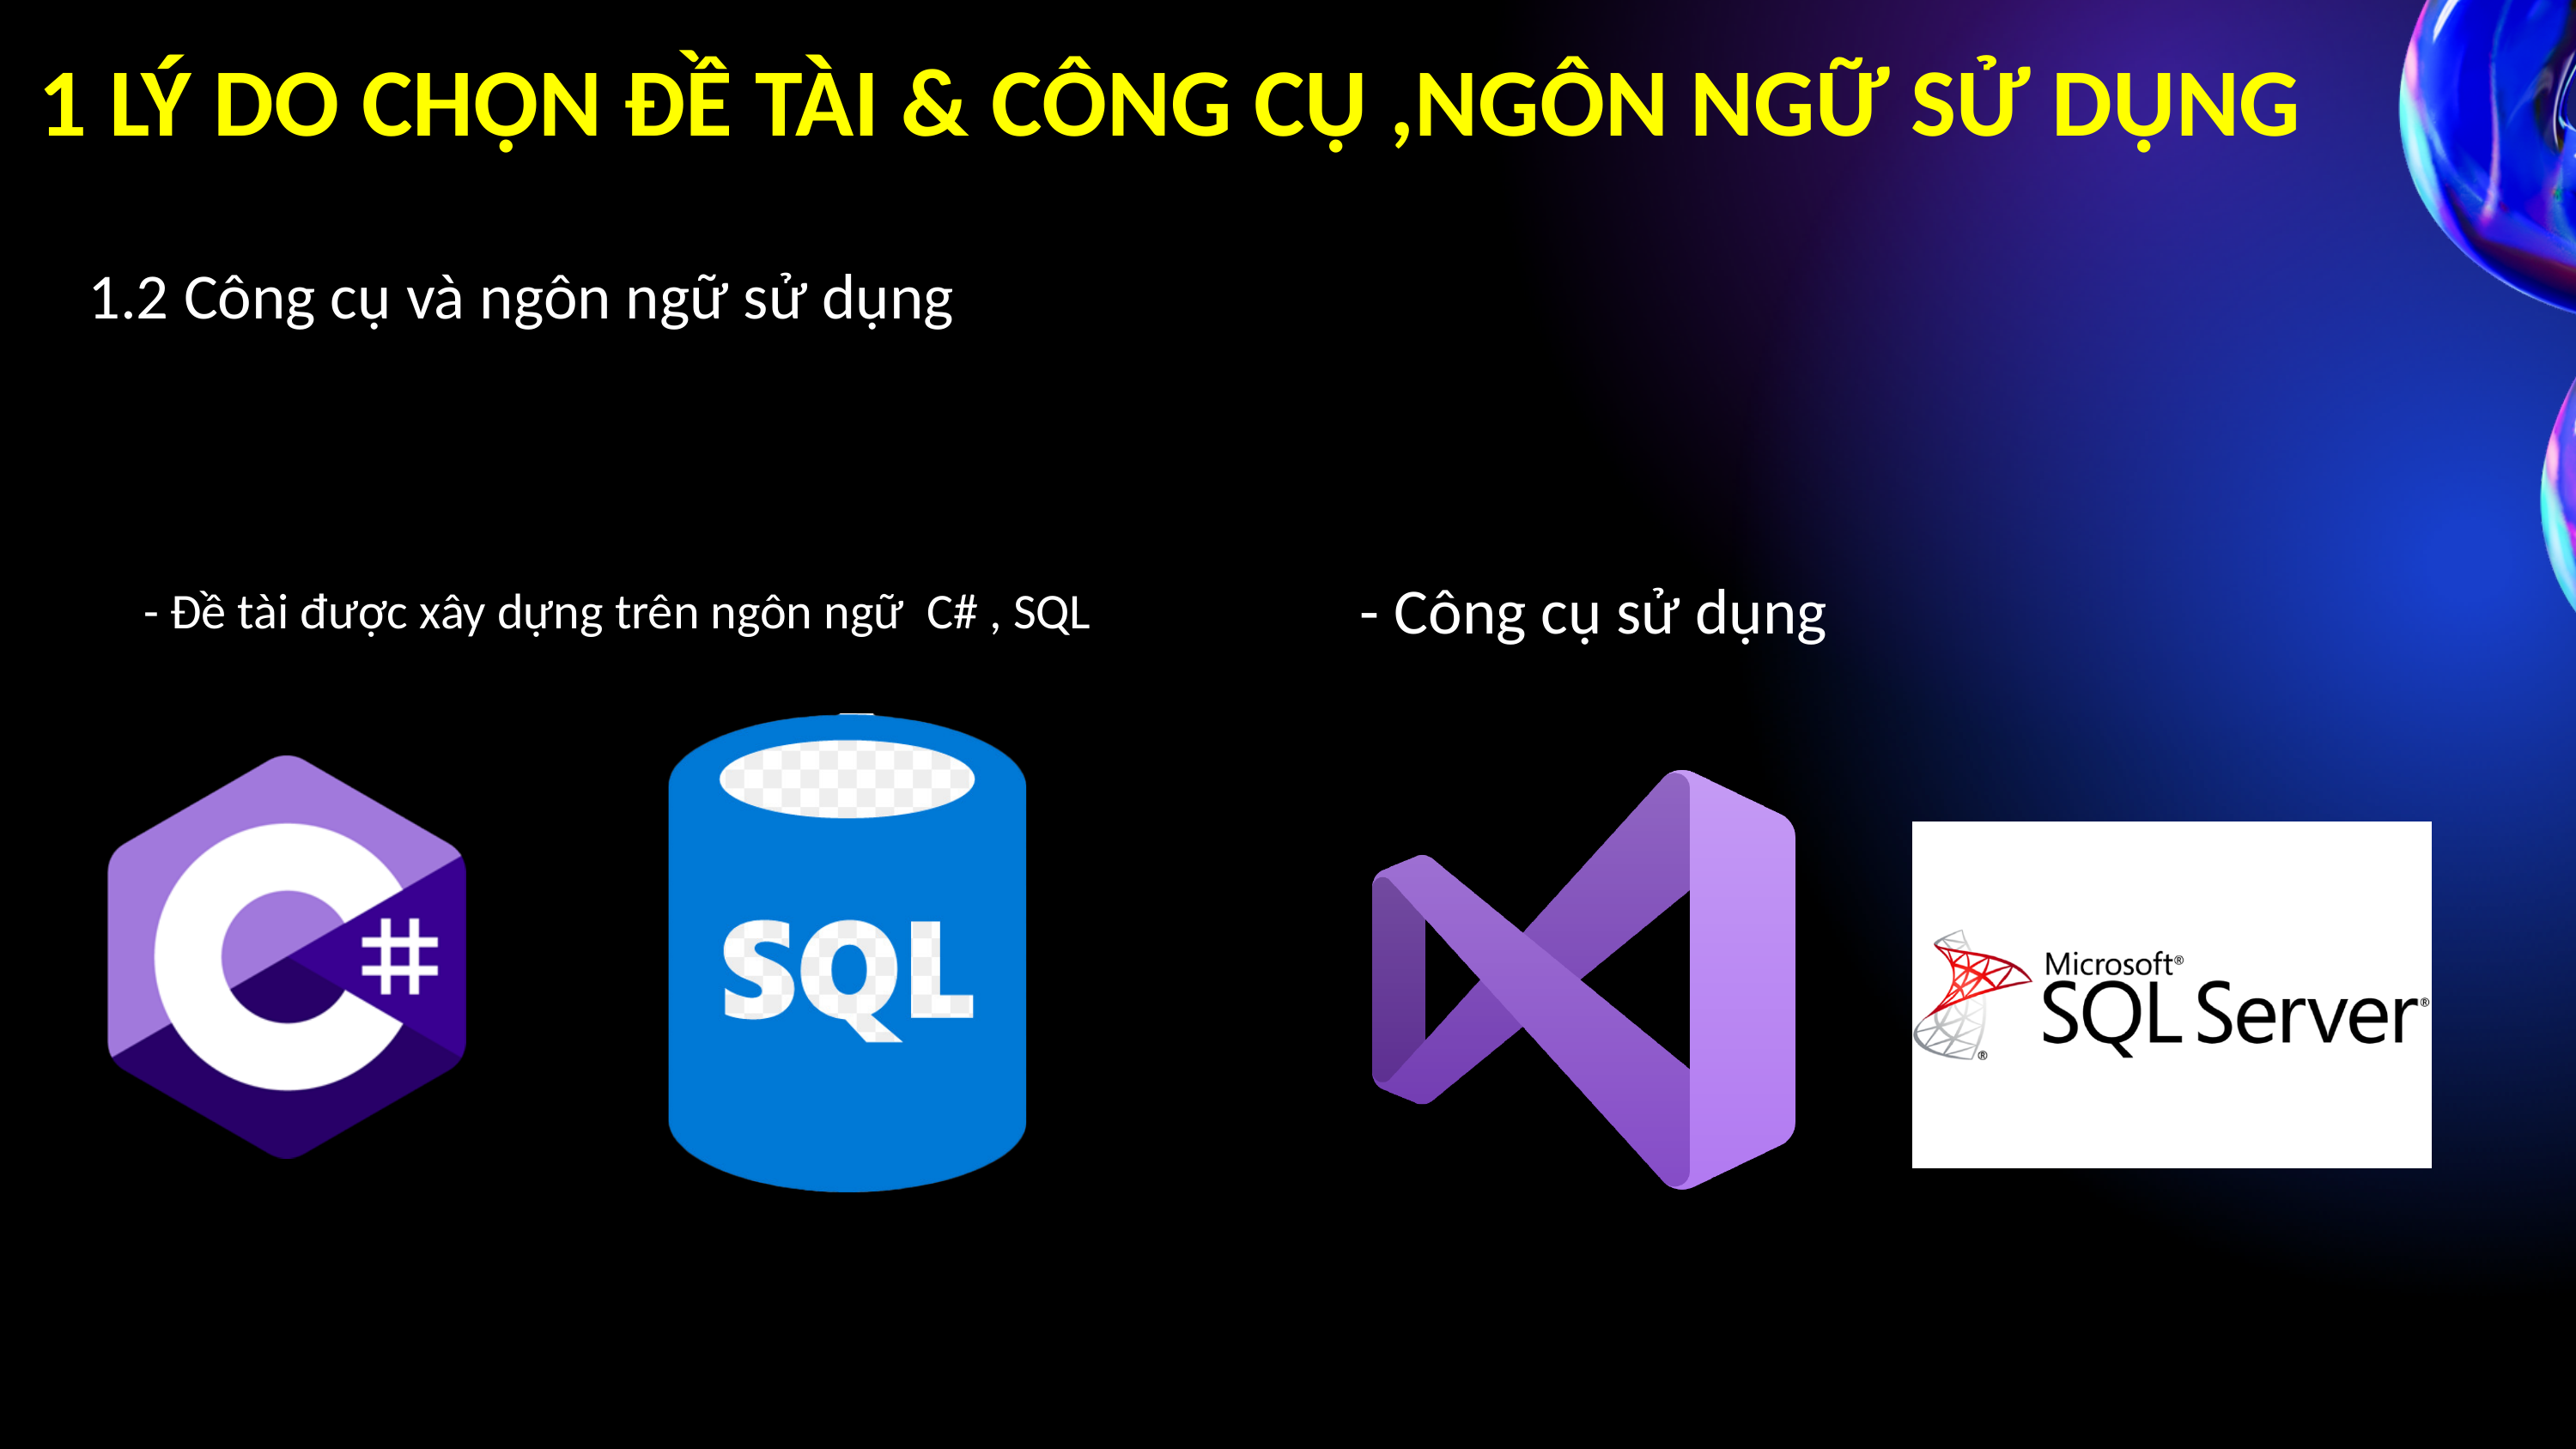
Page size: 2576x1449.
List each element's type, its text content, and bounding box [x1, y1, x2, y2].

picture [1274, 0, 2576, 1449]
picture [106, 755, 466, 1159]
text_box 1.2 Công cụ và ngôn ngữ sử dụng [75, 248, 1166, 338]
text_box - Công cụ sử dụng [1346, 563, 1420, 653]
text_box - Đề tài được xây dựng trên ngôn ngữ C# , SQL [131, 572, 1140, 646]
text_box 1 LÝ DO CHỌN ĐỀ TÀI & CÔNG CỤ ,NGÔN NGỮ SỬ DỤNG [26, 33, 1420, 161]
picture [653, 713, 1055, 1201]
